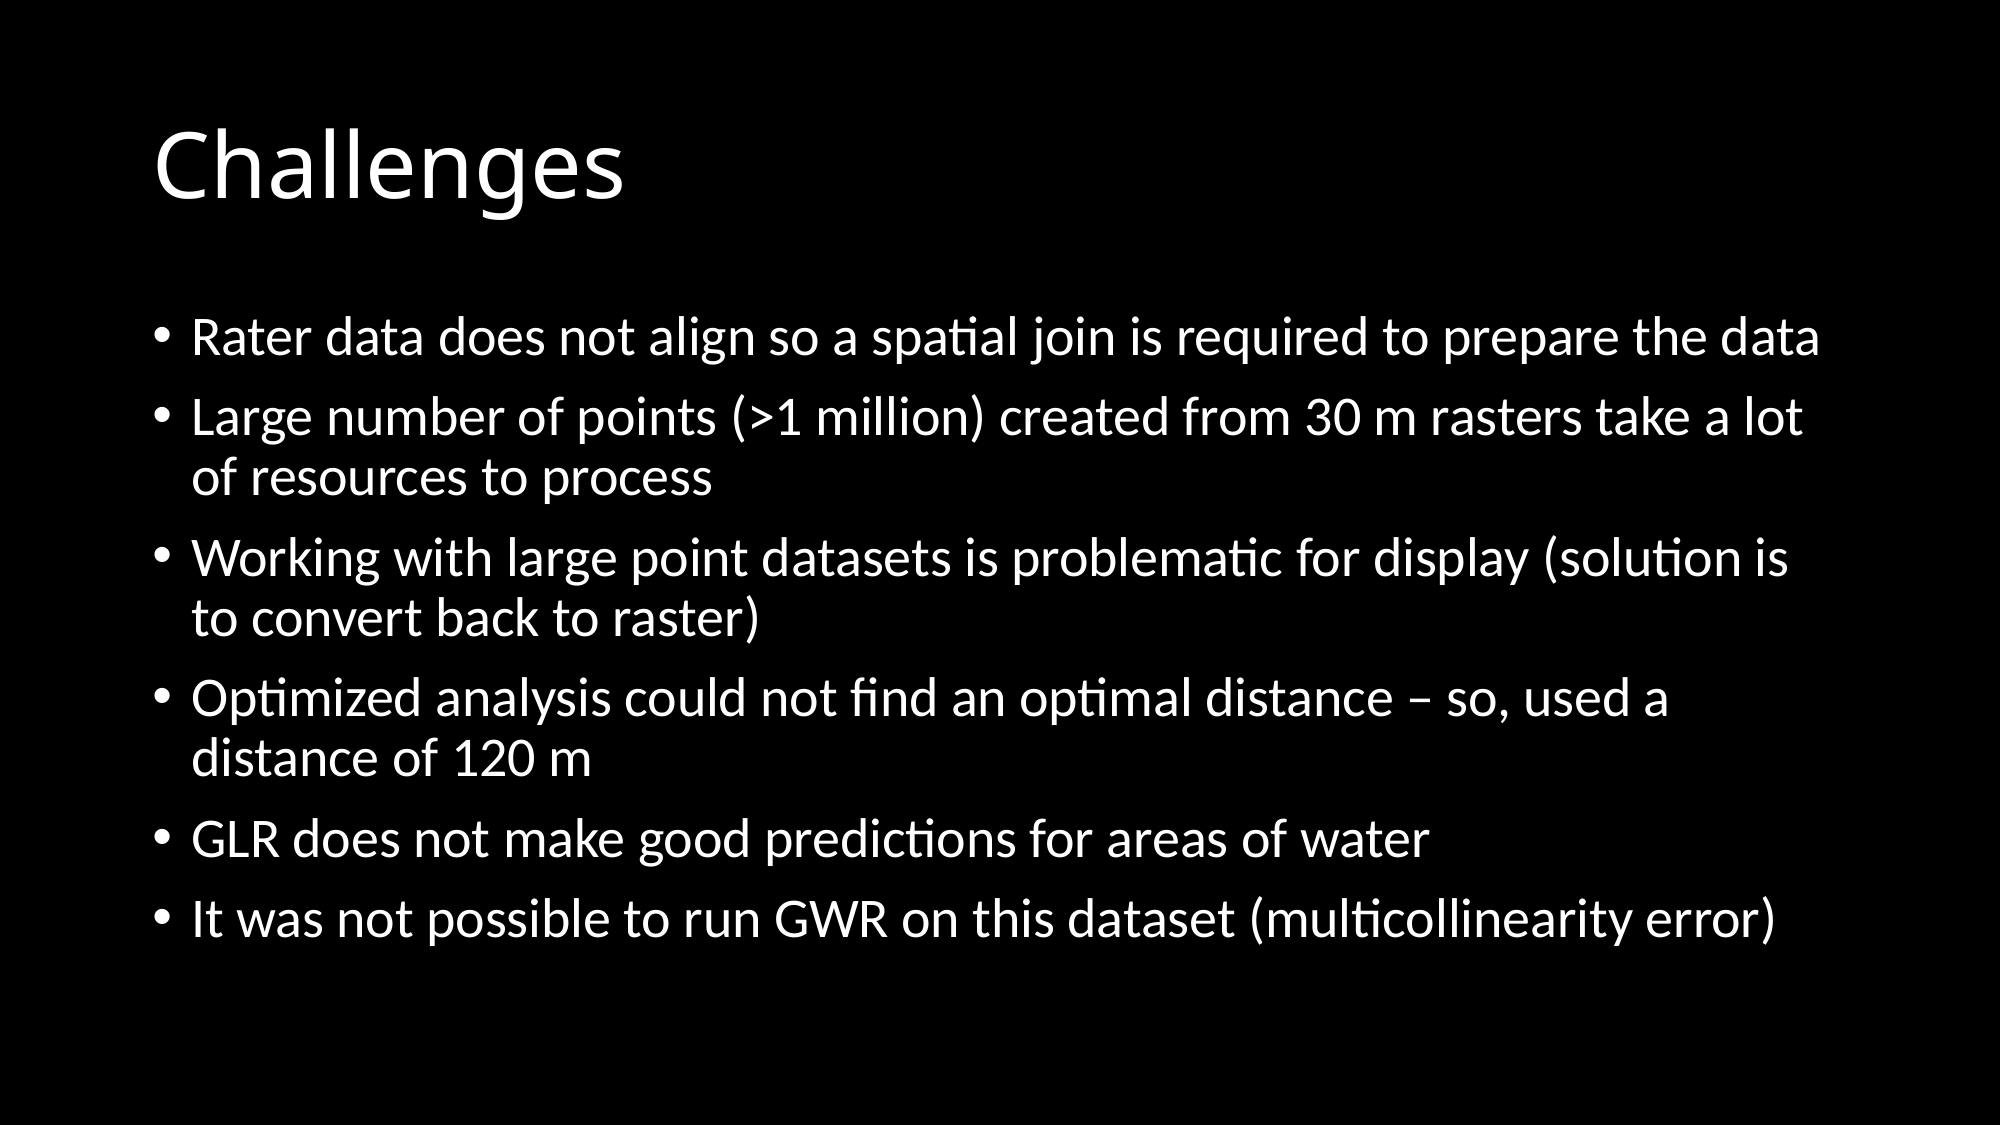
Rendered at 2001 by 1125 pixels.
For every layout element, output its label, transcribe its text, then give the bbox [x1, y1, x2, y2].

list Rater data does not align so a spatial join is required to prepare the data Large number of points (>1 million) created from 30 m rasters take a lot of resources to process Working with large point datasets is problematic for display (solution is to convert back to raster) Optimized analysis could not find an optimal distance – so, used a distance of 120 m GLR does not make good predictions for areas of water It was not possible to run GWR on this dataset (multicollinearity error) [137, 299, 1863, 1014]
title Challenges [137, 59, 1863, 278]
